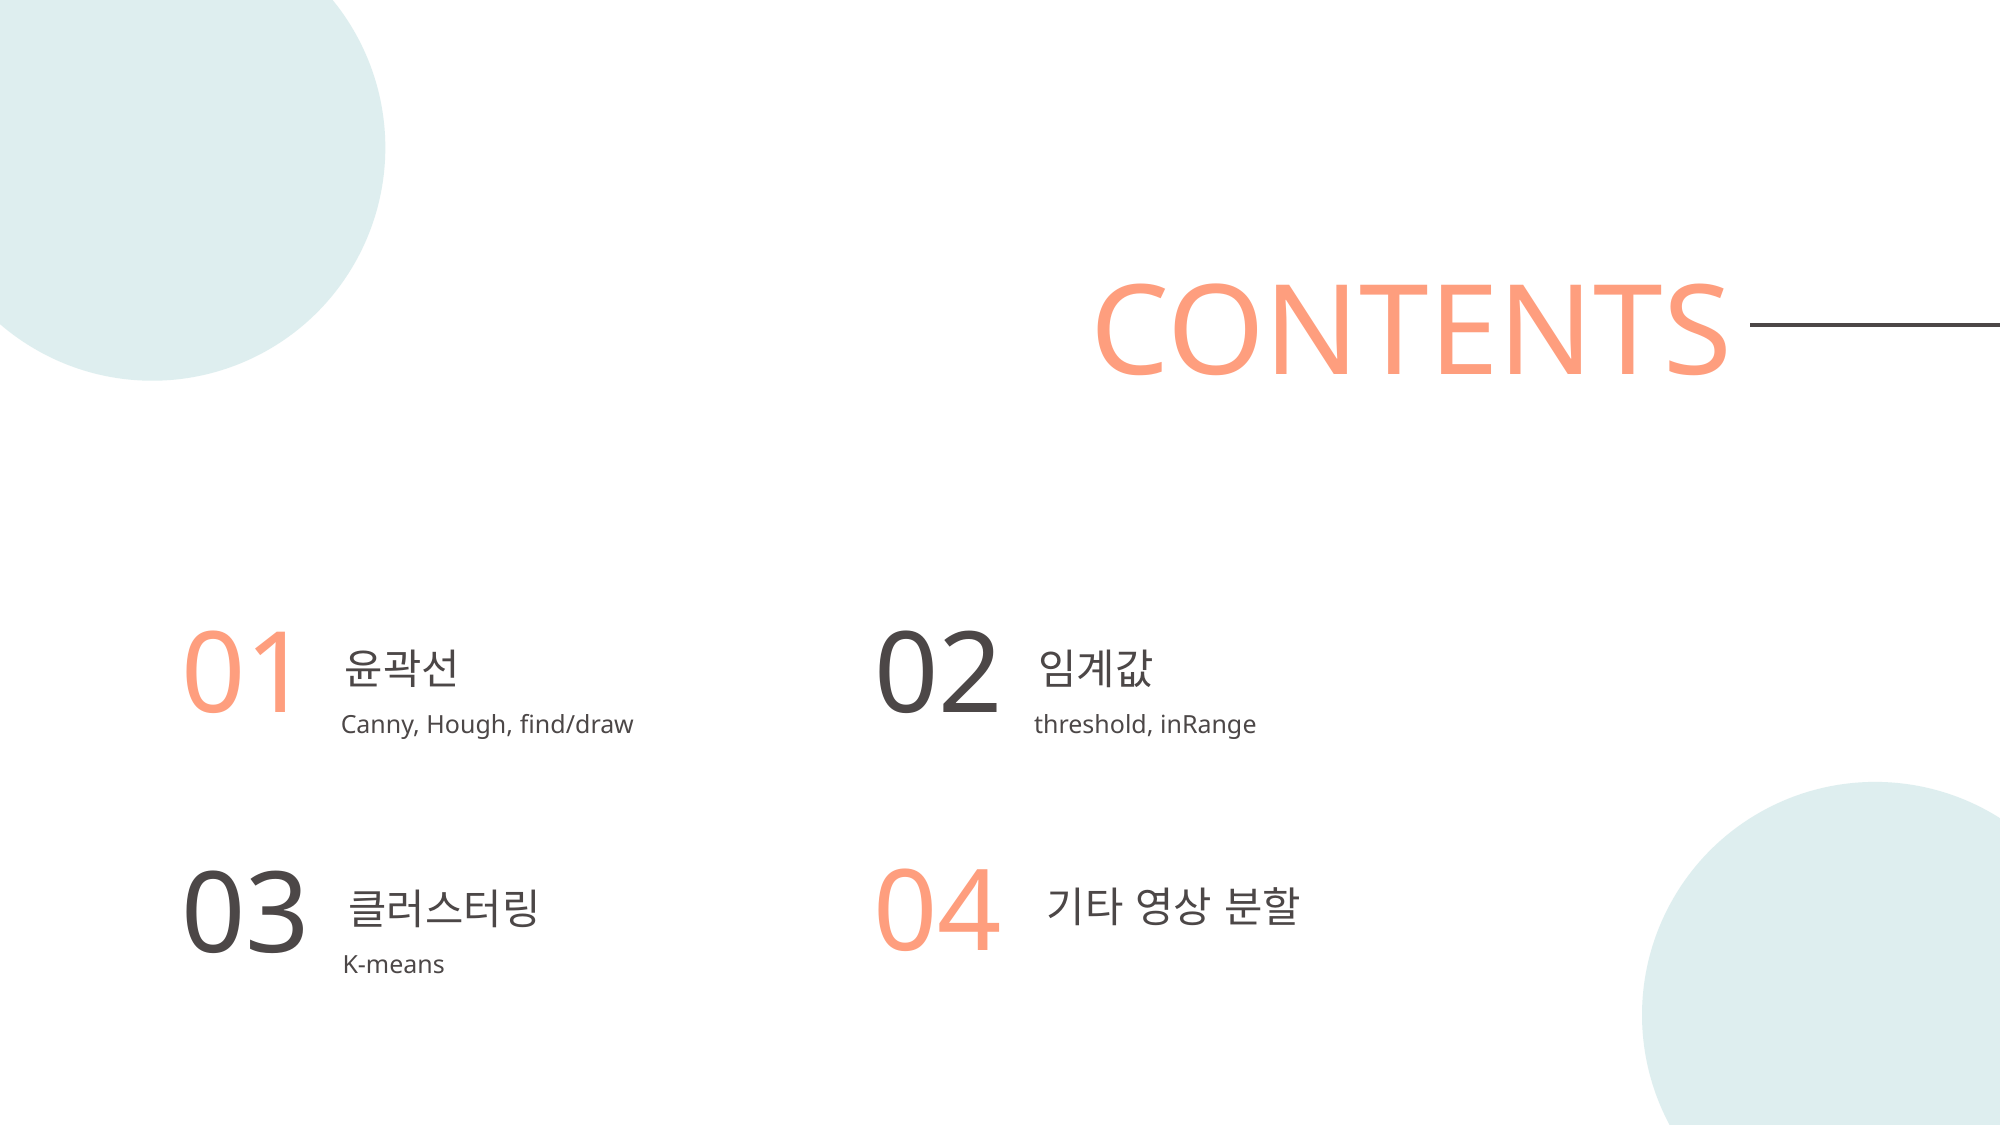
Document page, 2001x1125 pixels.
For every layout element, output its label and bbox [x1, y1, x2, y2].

text_box [859, 592, 1269, 748]
text_box [0, 0, 2000, 1125]
text_box [166, 832, 565, 987]
text_box [859, 830, 1331, 982]
text_box [166, 592, 647, 748]
